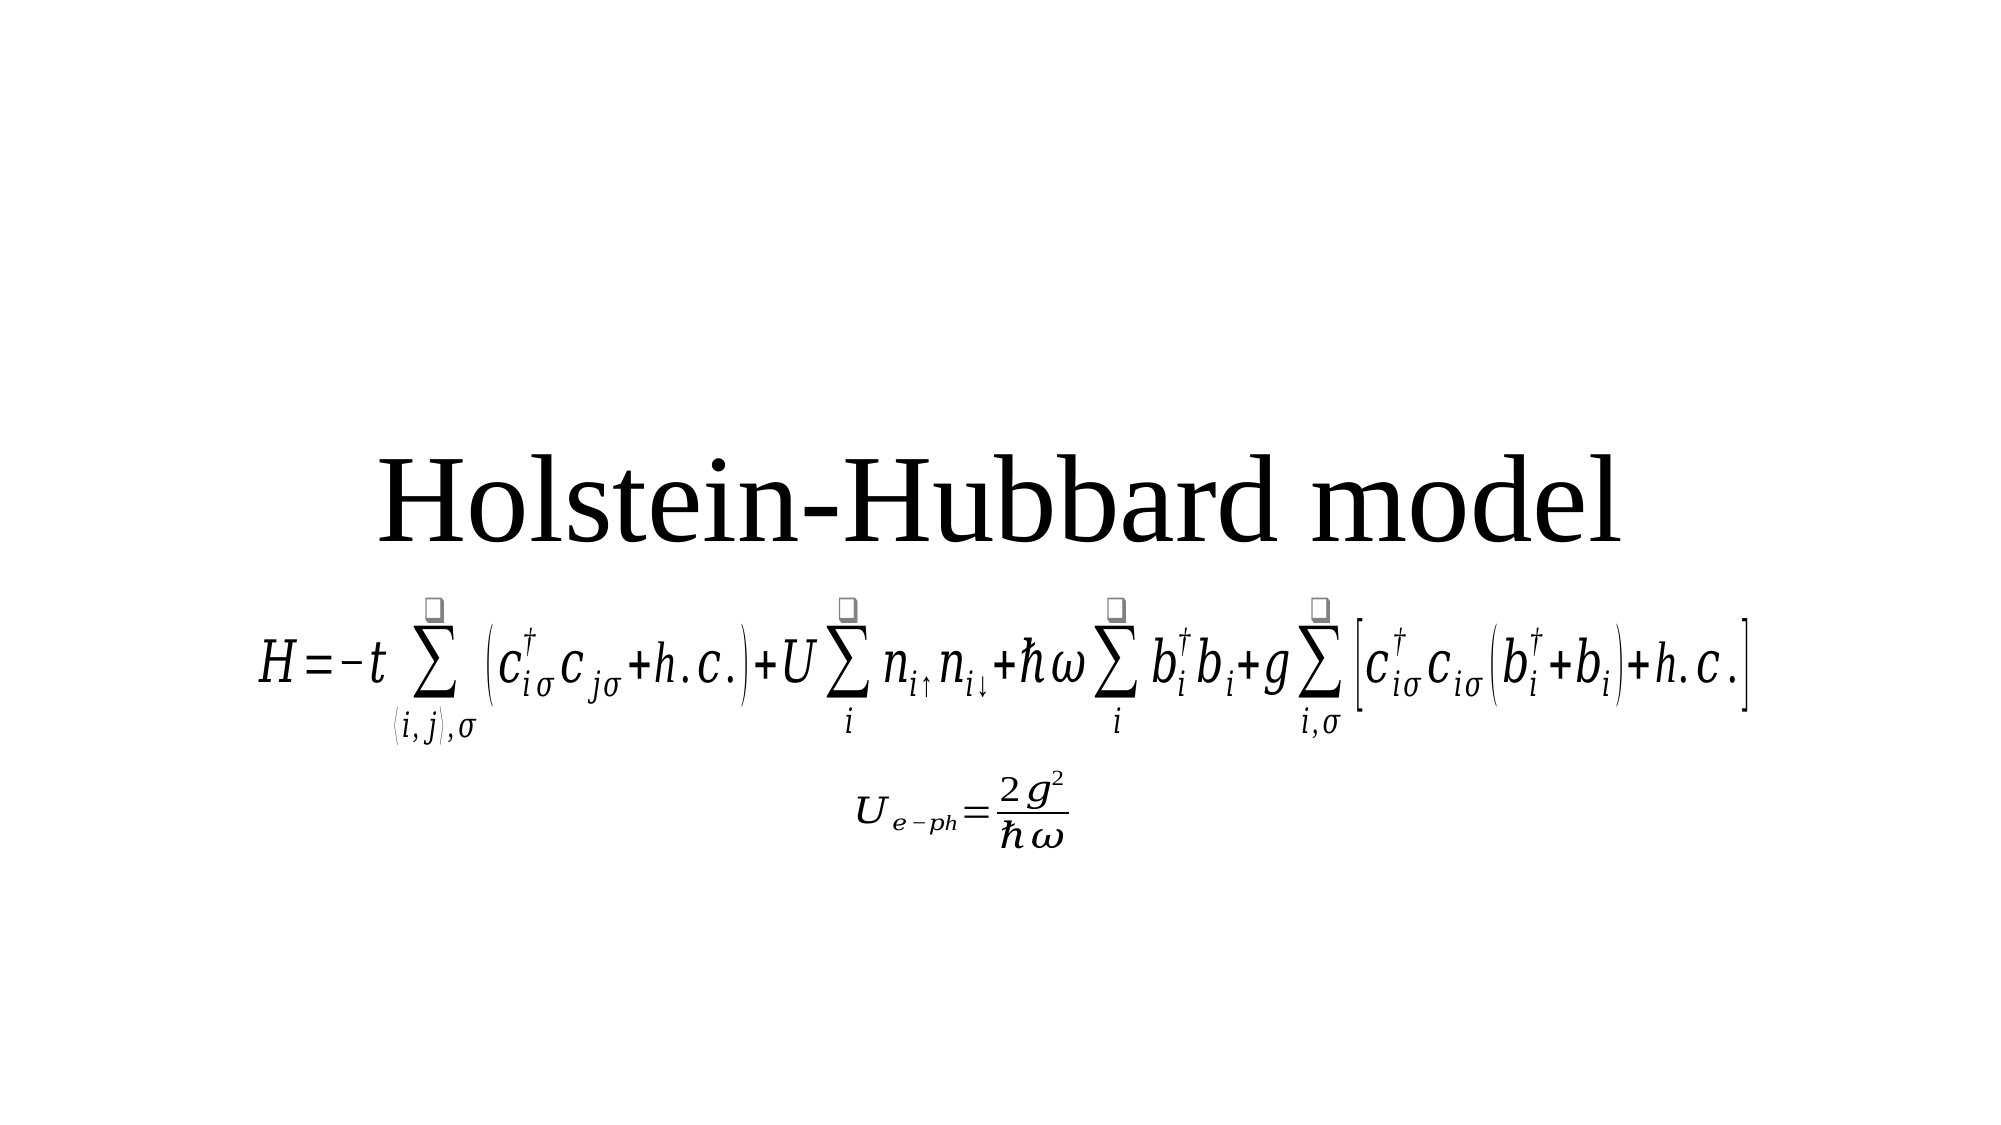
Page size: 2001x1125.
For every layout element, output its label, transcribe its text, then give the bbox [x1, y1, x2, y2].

title Holstein-Hubbard model [249, 184, 1750, 576]
